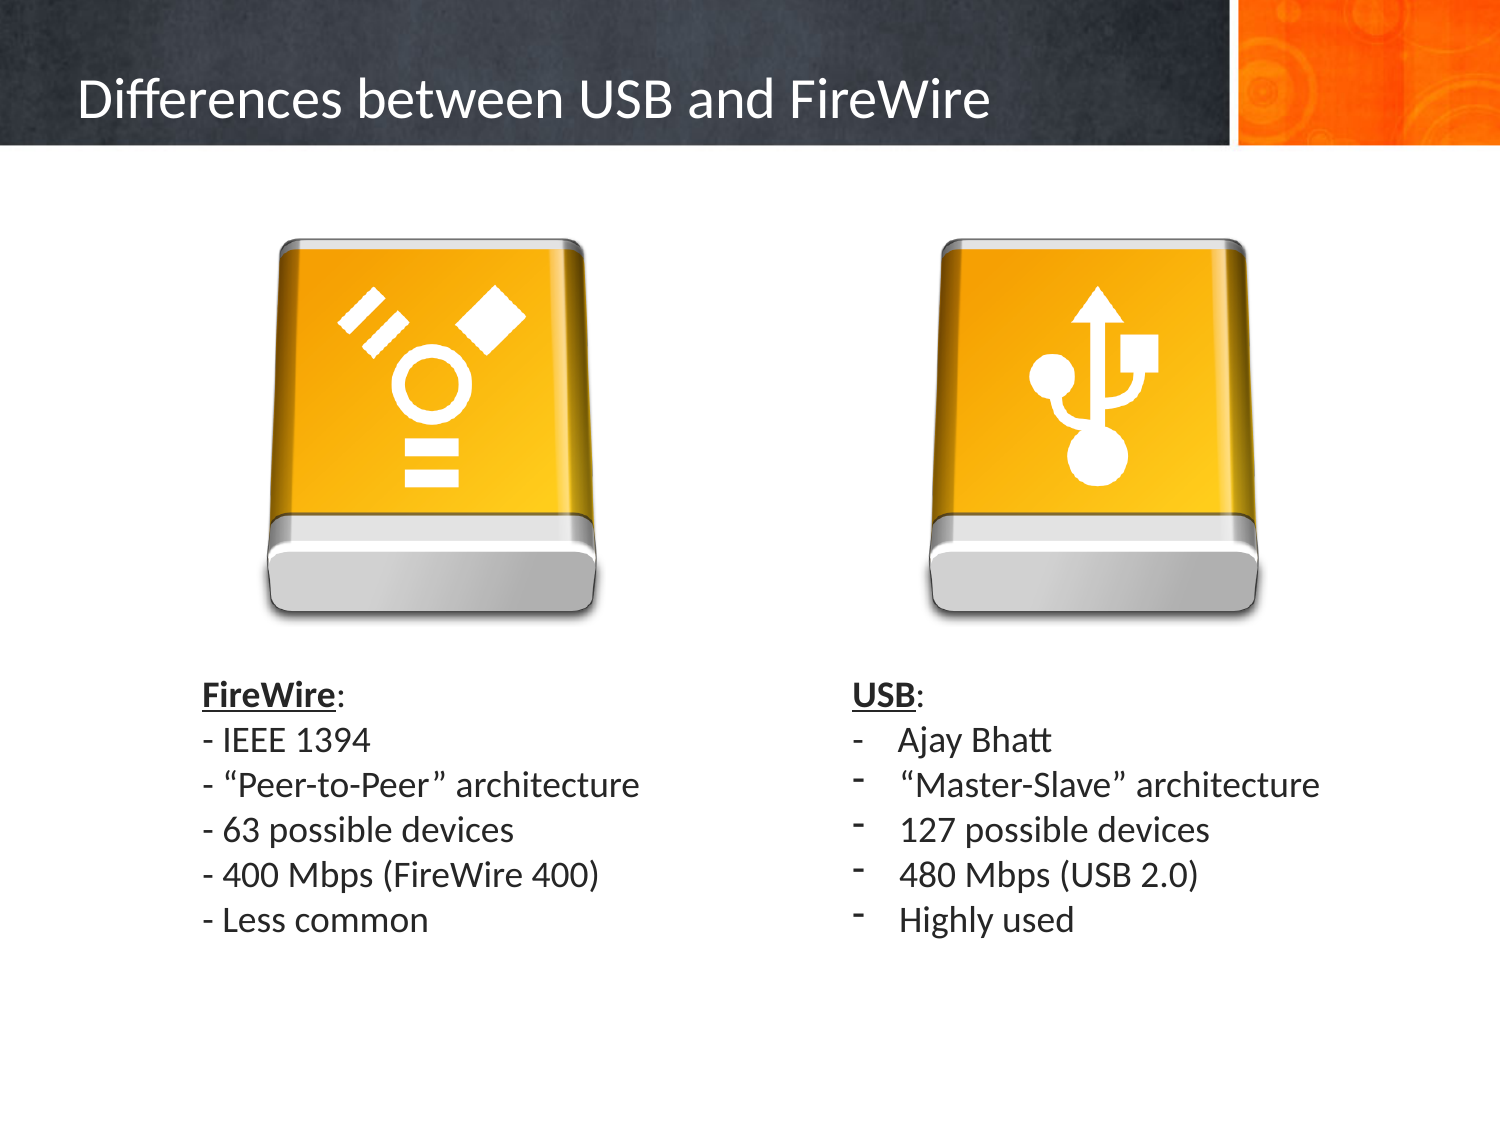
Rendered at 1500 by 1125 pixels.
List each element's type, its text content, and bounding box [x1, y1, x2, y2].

text_box USB: - Ajay Bhatt “Master-Slave” architecture 127 possible devices 480 Mbps (USB 2.0) Highly used [837, 662, 1375, 1083]
text_box FireWire: - IEEE 1394 - “Peer-to-Peer” architecture - 63 possible devices - 400 Mbps (FireWire 400) - Less common [187, 662, 813, 993]
picture [0, 0, 1500, 1125]
title Differences between USB and FireWire [62, 0, 1222, 138]
